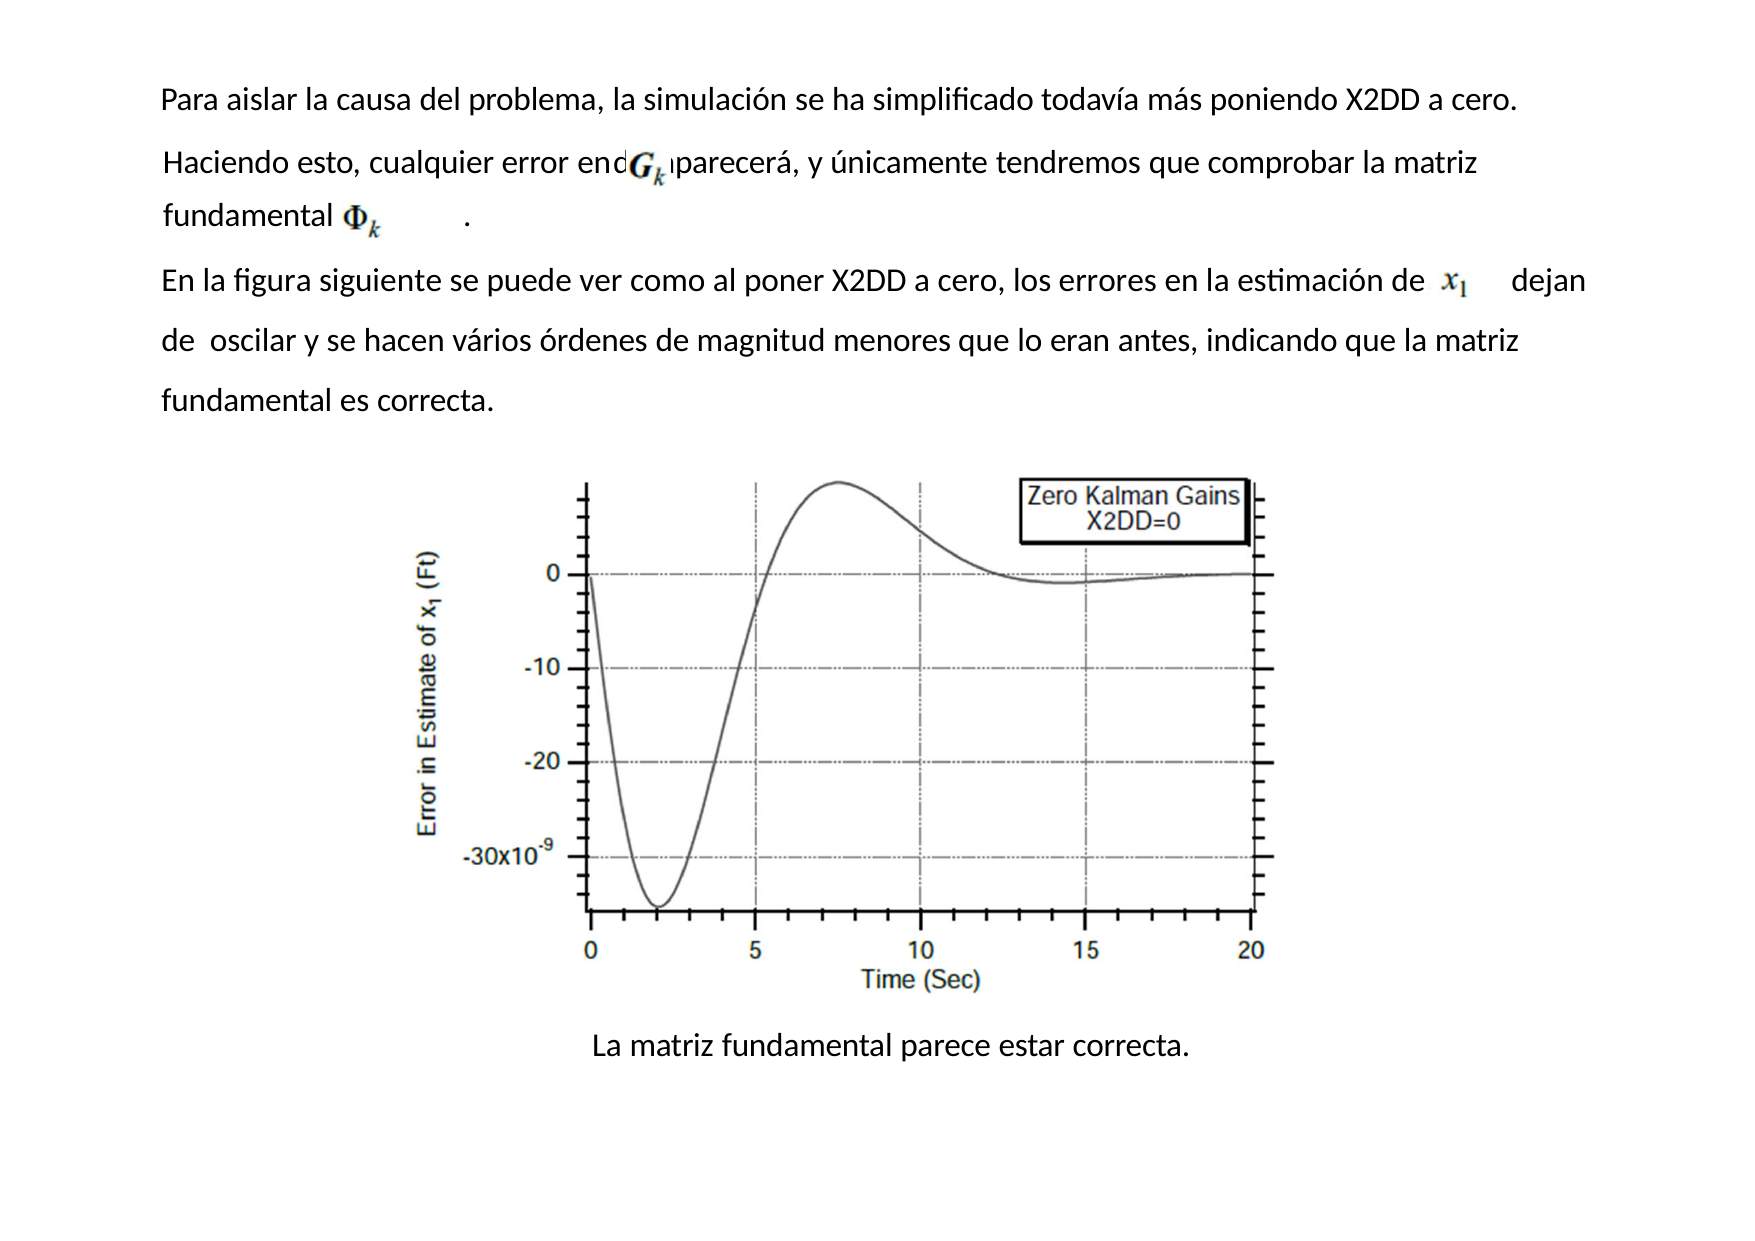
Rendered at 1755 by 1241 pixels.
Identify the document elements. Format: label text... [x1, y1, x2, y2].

picture [400, 457, 1307, 998]
picture [340, 201, 386, 241]
picture [626, 147, 671, 187]
text_box Para aislar la causa del problema, la simulación se ha simplificado todavía más poniendo X2DD a cero. Haciendo esto, cualquier error en desaparecerá, y únicamente tendremos que comprobar la matriz fundamental . En la figura siguiente se puede ver como al poner X2DD a cero, los errores en la estimación de dejan de oscilar y se hacen vários órdenes de magnitud menores que lo eran antes, indicando que la matriz fundamental es correcta. [158, 51, 1600, 418]
picture [1426, 272, 1472, 301]
text_box La matriz fundamental parece estar correcta. [590, 1020, 1201, 1063]
